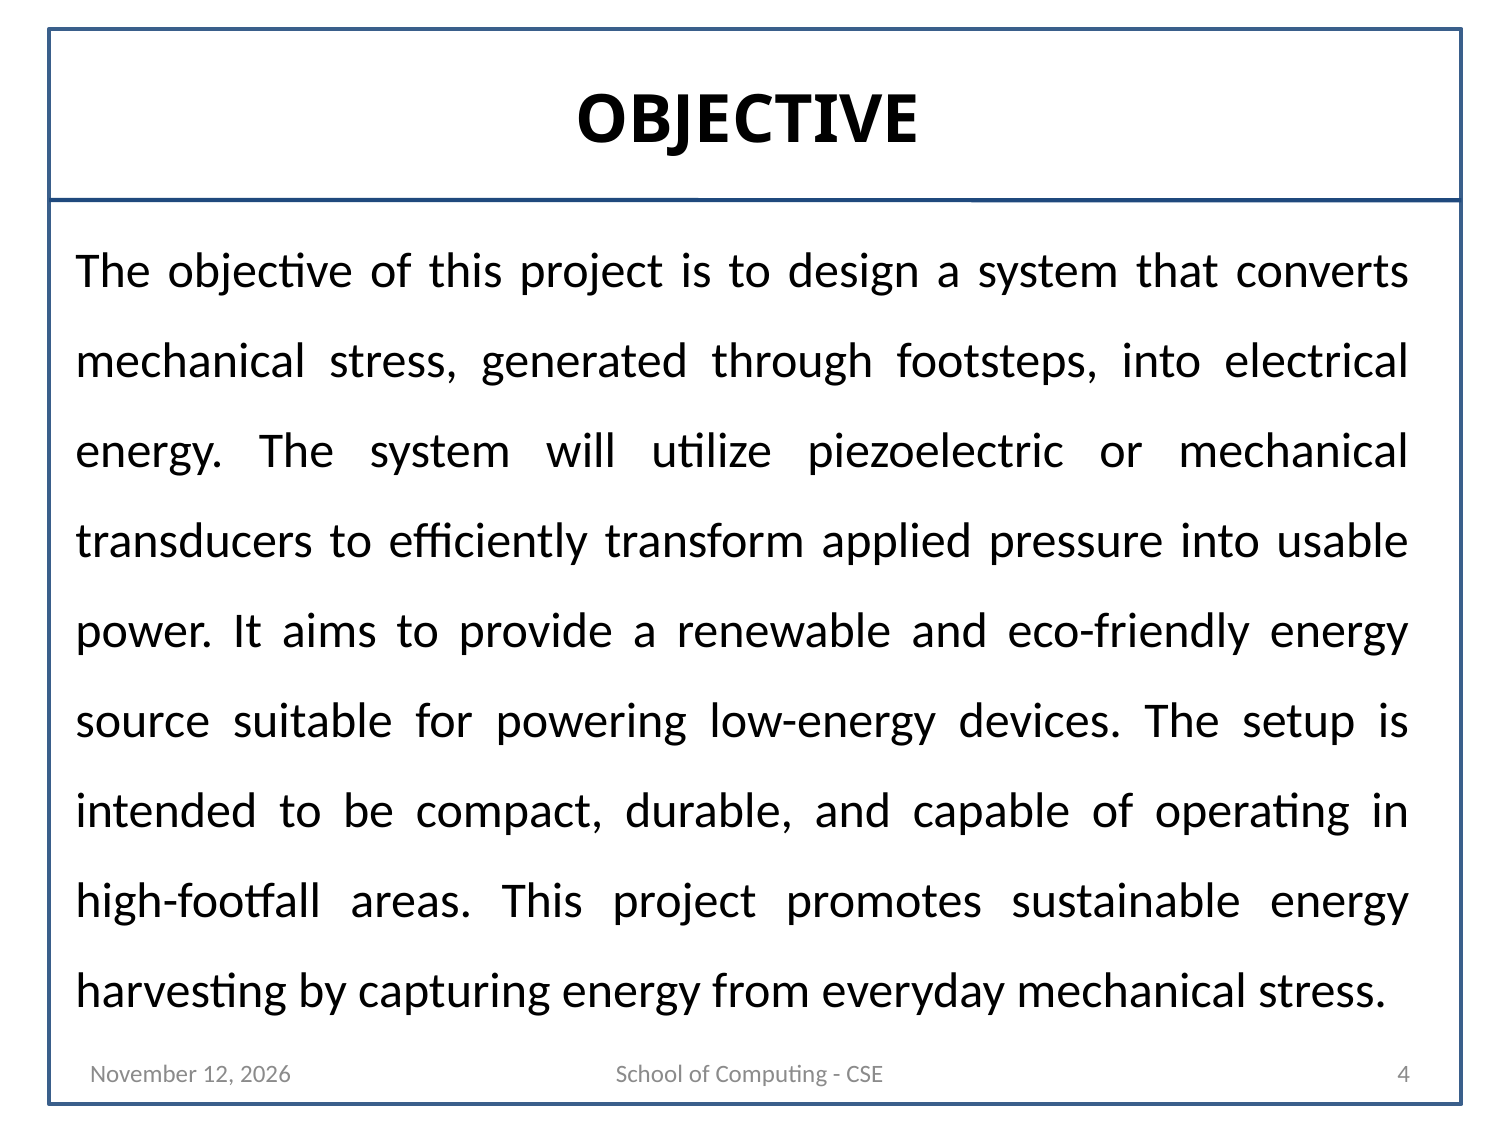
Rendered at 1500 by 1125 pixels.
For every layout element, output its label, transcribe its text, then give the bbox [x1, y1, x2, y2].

footer School of Computing - CSE [512, 1042, 988, 1103]
slide_number 4 [1074, 1042, 1425, 1103]
title OBJECTIVE [72, 21, 1423, 200]
list The objective of this project is to design a system that converts mechanical stress, generated through footsteps, into electrical energy. The system will utilize piezoelectric or mechanical transducers to efficiently transform applied pressure into usable power. It aims to provide a renewable and eco-friendly energy source suitable for powering low-energy devices. The setup is intended to be compact, durable, and capable of operating in high-footfall areas. This project promotes sustainable energy harvesting by capturing energy from everyday mechanical stress. [60, 200, 1425, 1032]
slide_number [75, 1042, 425, 1103]
